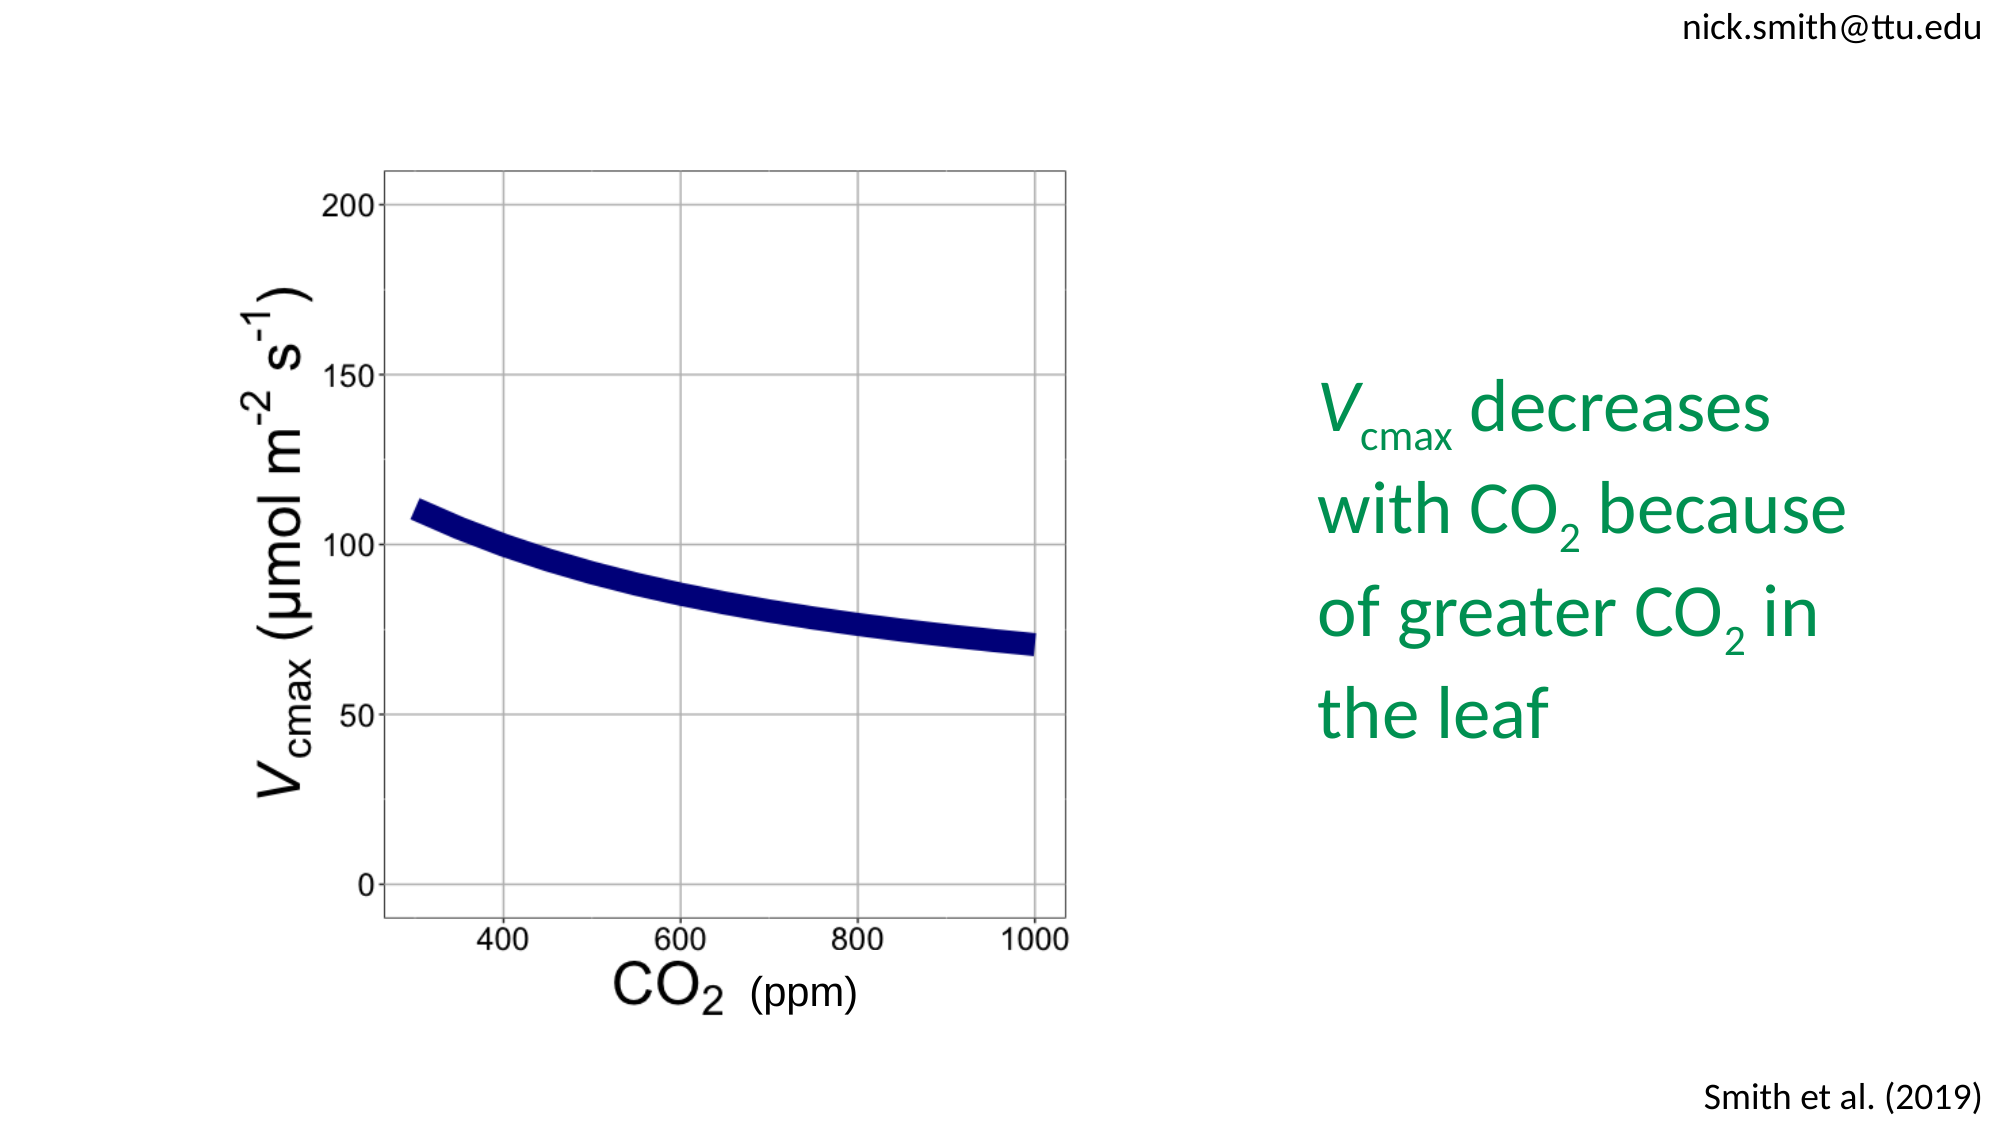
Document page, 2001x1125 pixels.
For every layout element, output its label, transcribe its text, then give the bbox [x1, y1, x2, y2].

text_box nick.smith@ttu.edu [1667, 0, 1998, 55]
picture [231, 161, 1076, 1030]
text_box Vcmax decreases with CO2 because of greater CO2 in the leaf [1302, 349, 1919, 762]
text_box Smith et al. (2019) [1689, 1064, 1998, 1125]
